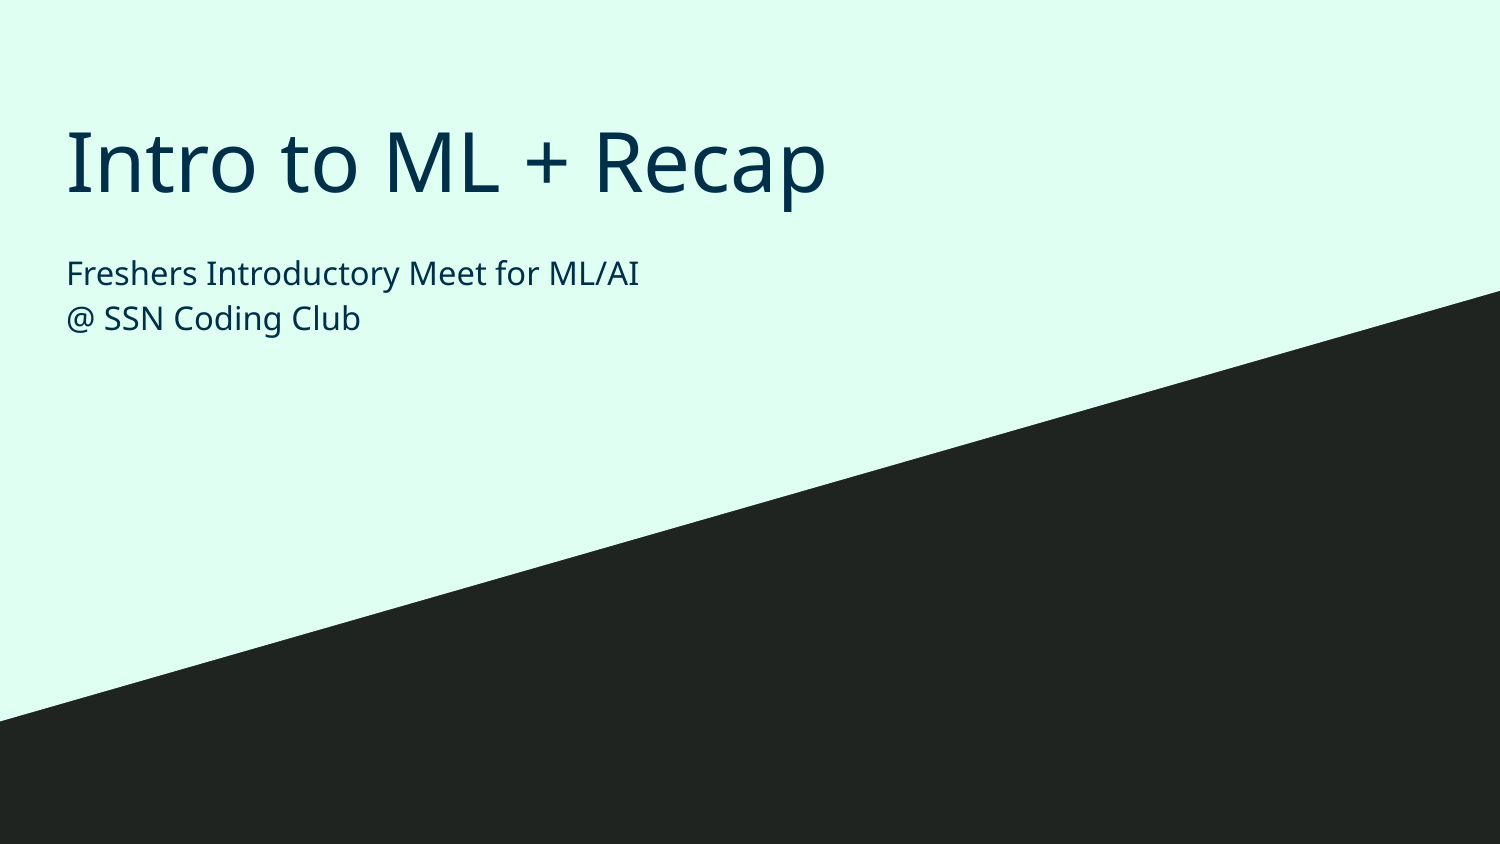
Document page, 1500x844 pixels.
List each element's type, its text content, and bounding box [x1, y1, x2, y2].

title Intro to ML + Recap [51, 88, 1449, 299]
subtitle Freshers Introductory Meet for ML/AI @ SSN Coding Club [51, 235, 750, 357]
